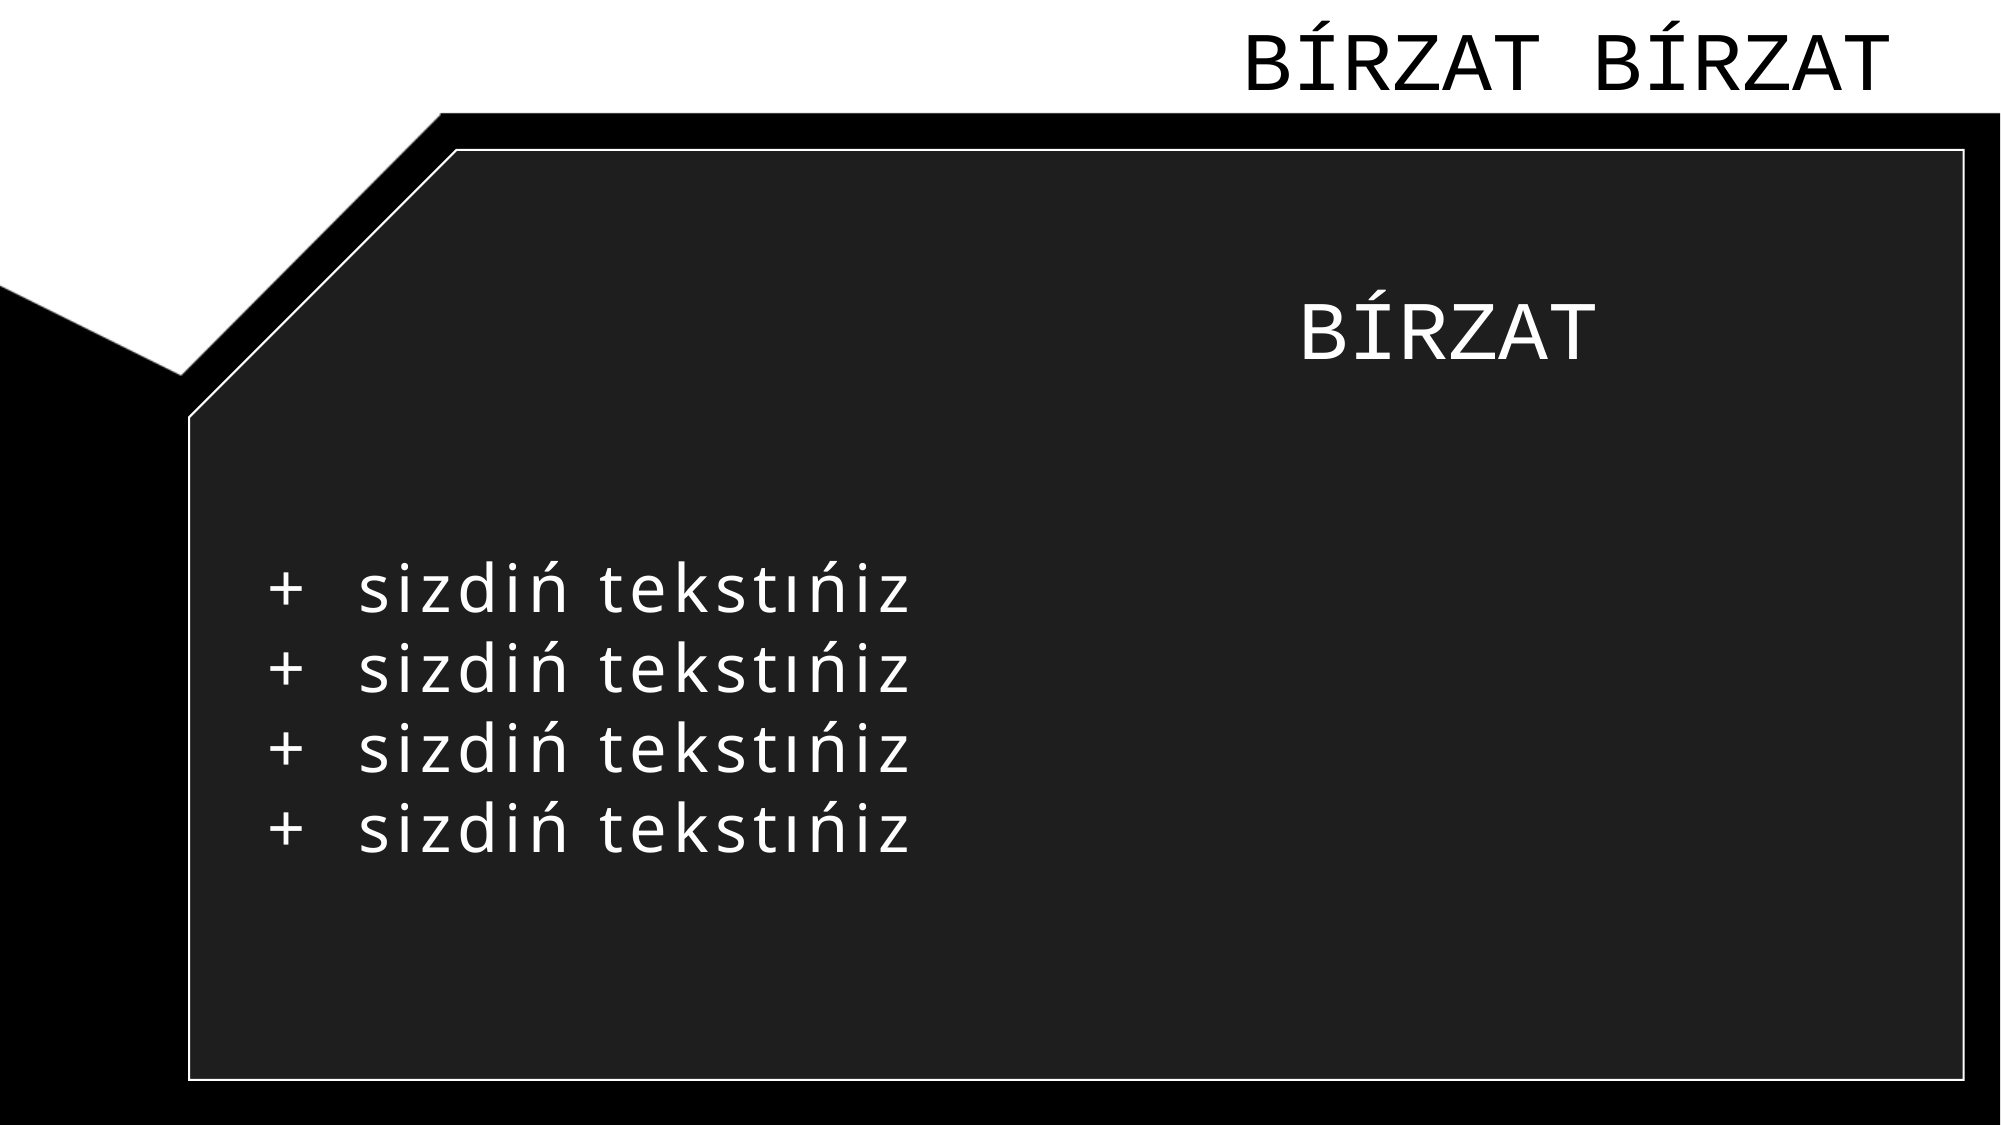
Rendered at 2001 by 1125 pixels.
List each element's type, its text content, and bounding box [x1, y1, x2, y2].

text_box BÍRZAT [1135, 268, 1761, 384]
text_box + sizdiń tekstıńiz + sizdiń tekstıńiz + sizdiń tekstıńiz + sizdiń tekstıńiz [252, 448, 1793, 953]
picture [0, 0, 2001, 1125]
text_box BÍRZAT BÍRZAT [1135, 0, 2000, 115]
text_box [188, 148, 1965, 1081]
